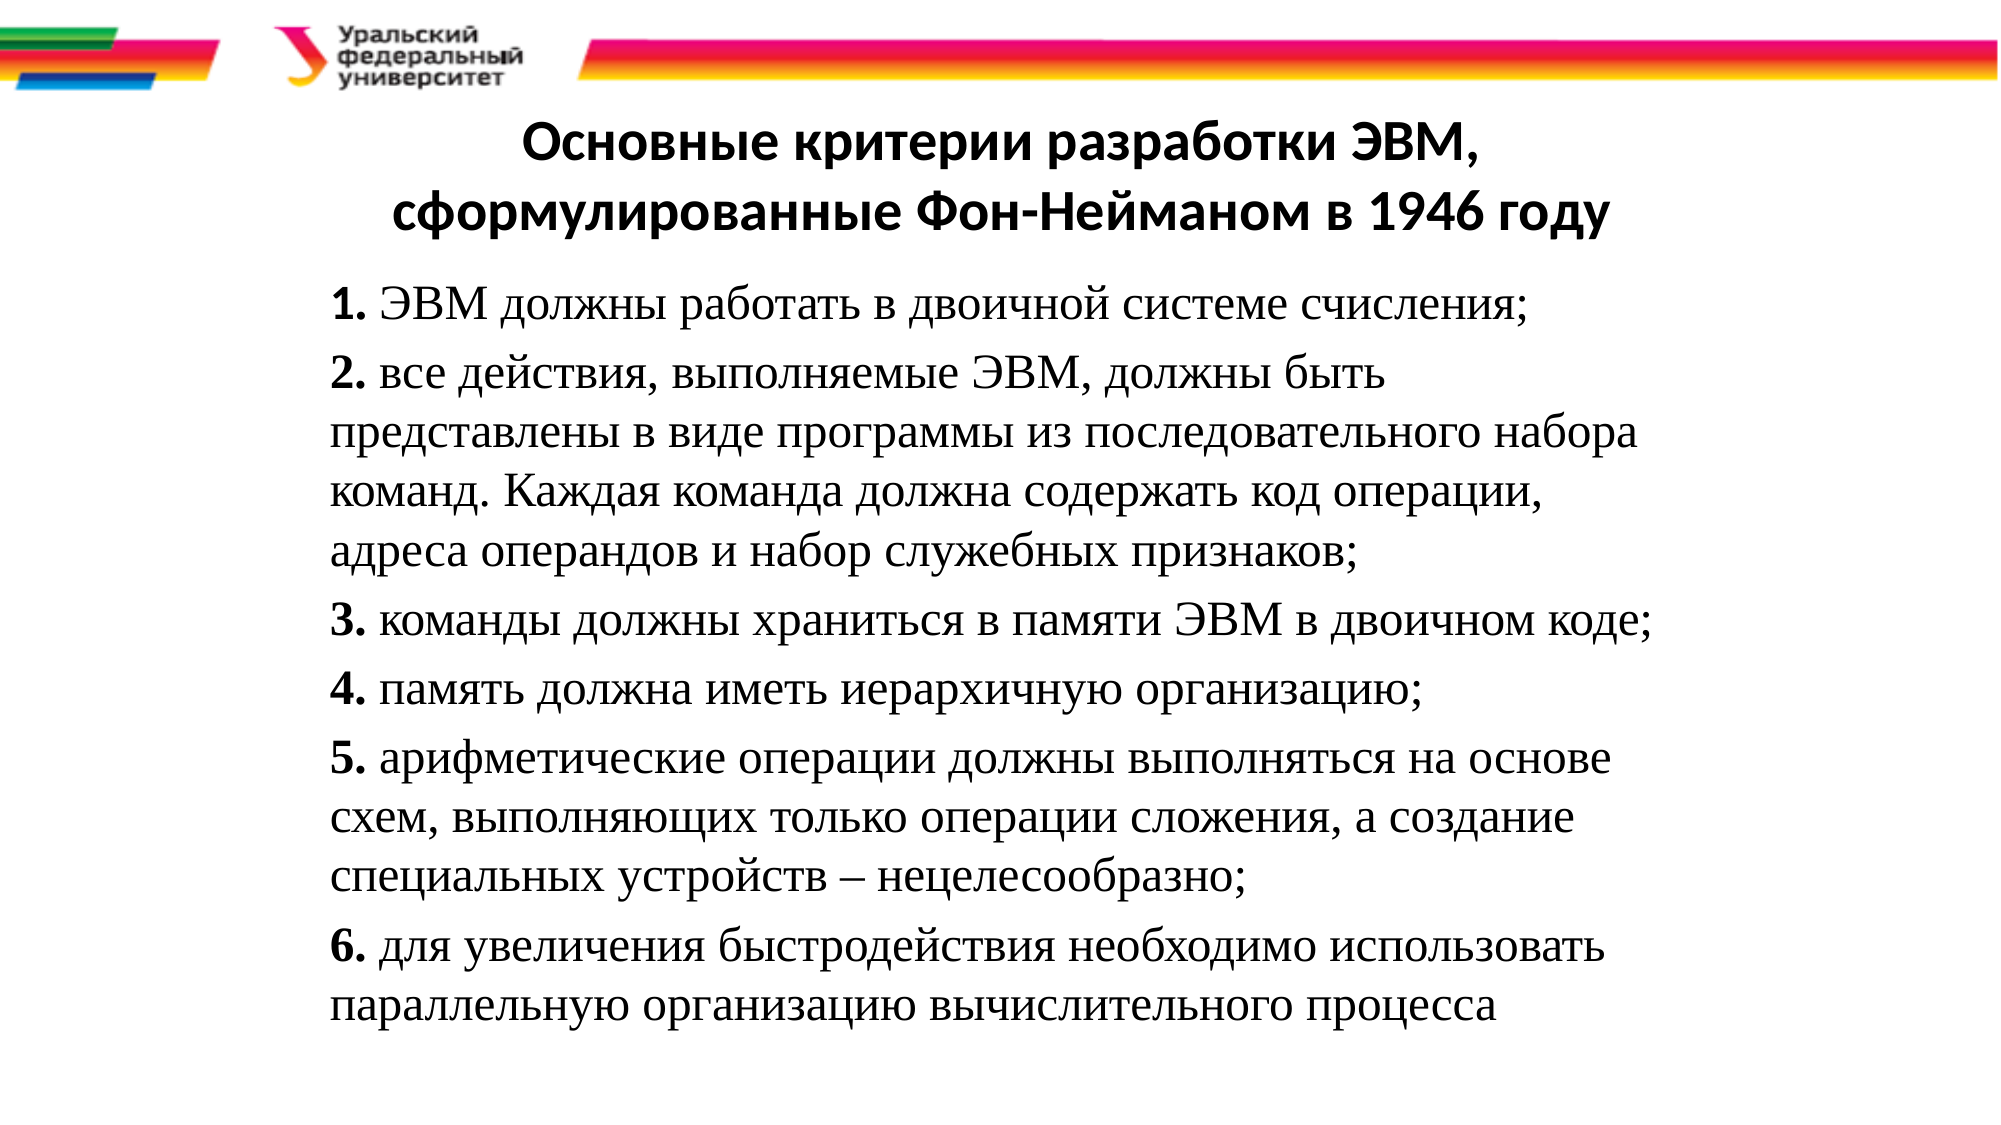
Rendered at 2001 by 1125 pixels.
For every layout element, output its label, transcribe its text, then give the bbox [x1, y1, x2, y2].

picture [0, 0, 2000, 105]
list 1. ЭВМ должны работать в двоичной системе счисления; 2. все действия, выполняемые ЭВМ, должны быть представлены в виде программы из последовательного набора команд. Каждая команда должна содержать код операции, адреса операндов и набор служебных признаков; 3. команды должны храниться в памяти ЭВМ в двоичном коде; 4. память должна иметь иерархичную организацию; 5. арифметические операции должны выполняться на основе схем, выполняющих только операции сложения, а создание специальных устройств – нецелесообразно; 6. для увеличения быстродействия необходимо использовать параллельную организацию вычислительного процесса [314, 262, 1675, 1094]
title Основные критерии разработки ЭВМ, сформулированные Фон-Нейманом в 1946 году [326, 78, 1677, 266]
